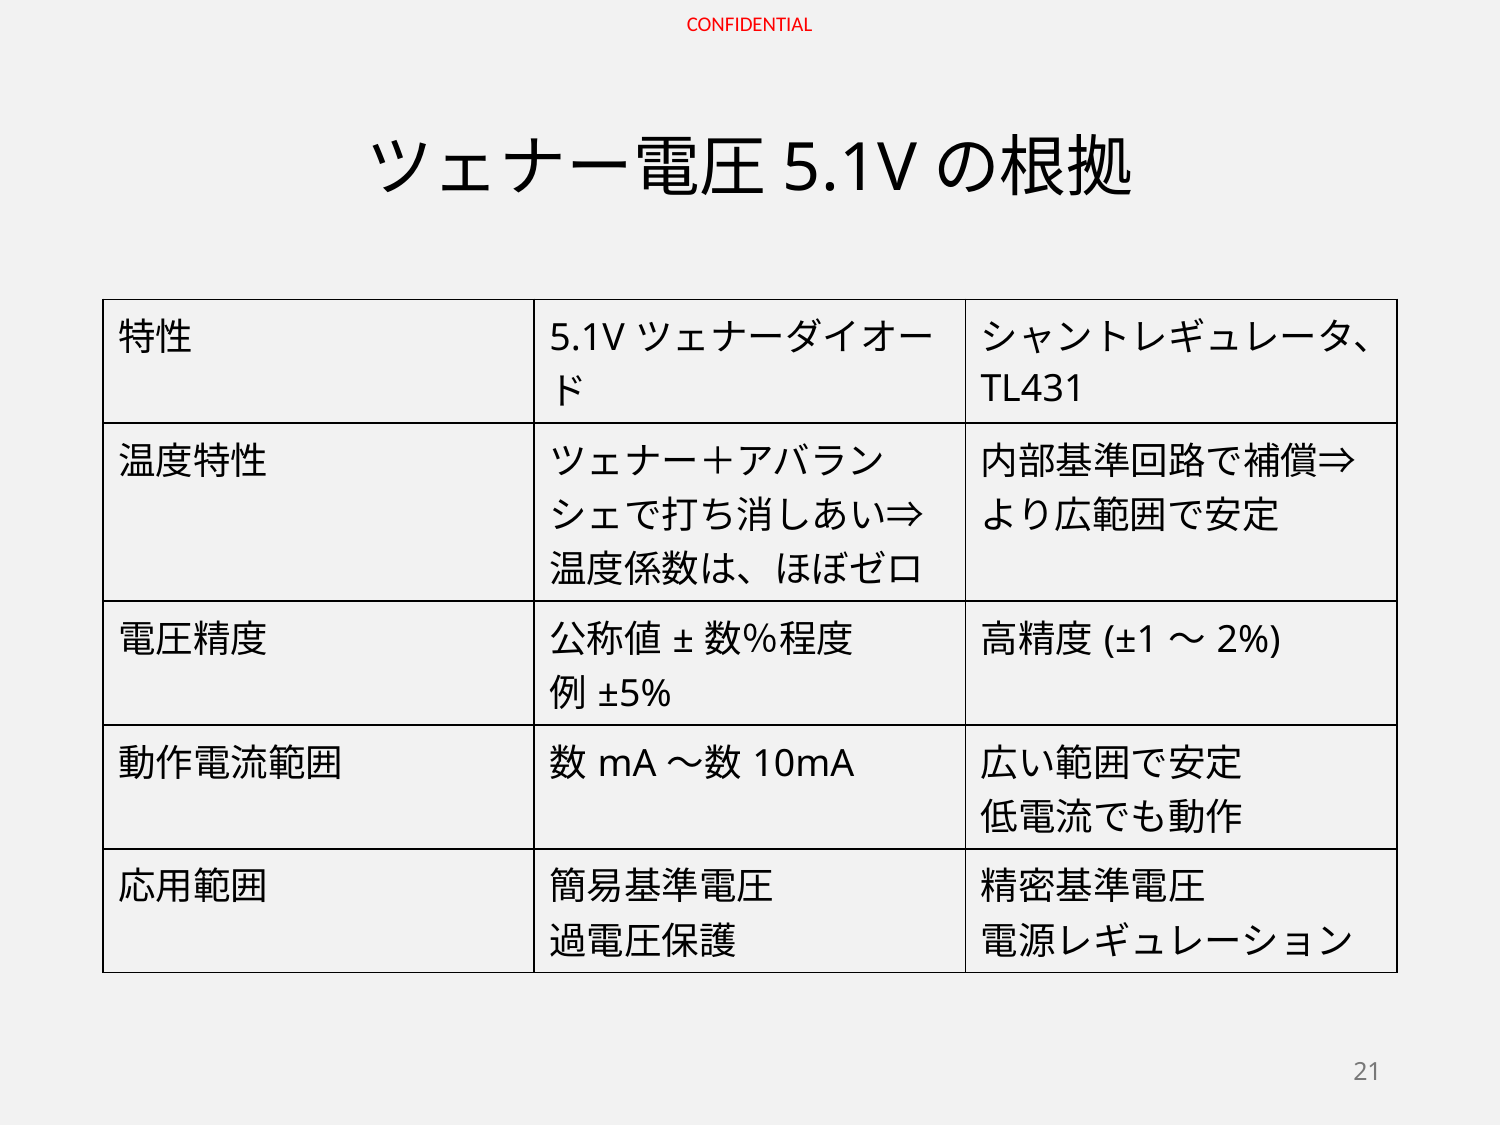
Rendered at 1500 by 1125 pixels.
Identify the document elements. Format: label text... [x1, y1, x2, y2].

table_cell 電圧精度 [104, 602, 533, 724]
table_cell 簡易基準電圧 過電圧保護 [535, 850, 965, 972]
table_header 5.1Vツェナーダイオード [535, 300, 965, 422]
table_cell 動作電流範囲 [104, 726, 533, 848]
table_cell 応用範囲 [104, 850, 533, 972]
table_cell 広い範囲で安定 低電流でも動作 [966, 726, 1396, 848]
table_cell 高精度(±1～2%) [966, 602, 1396, 724]
table_cell 温度特性 [104, 424, 533, 600]
slide_number 21 [1059, 1042, 1397, 1103]
table_cell 内部基準回路で補償⇒より広範囲で安定 [966, 424, 1396, 600]
table_cell 精密基準電圧 電源レギュレーション [966, 850, 1396, 972]
table_header 特性 [104, 300, 533, 422]
title ツェナー電圧5.1Vの根拠 [103, 59, 1397, 278]
table_cell 数mA～数10mA [535, 726, 965, 848]
table_cell 公称値±数％程度 例±5% [535, 602, 965, 724]
table_header シャントレギュレータ、TL431 [966, 300, 1396, 422]
table_cell ツェナー＋アバランシェで打ち消しあい⇒温度係数は、ほぼゼロ [535, 424, 965, 600]
